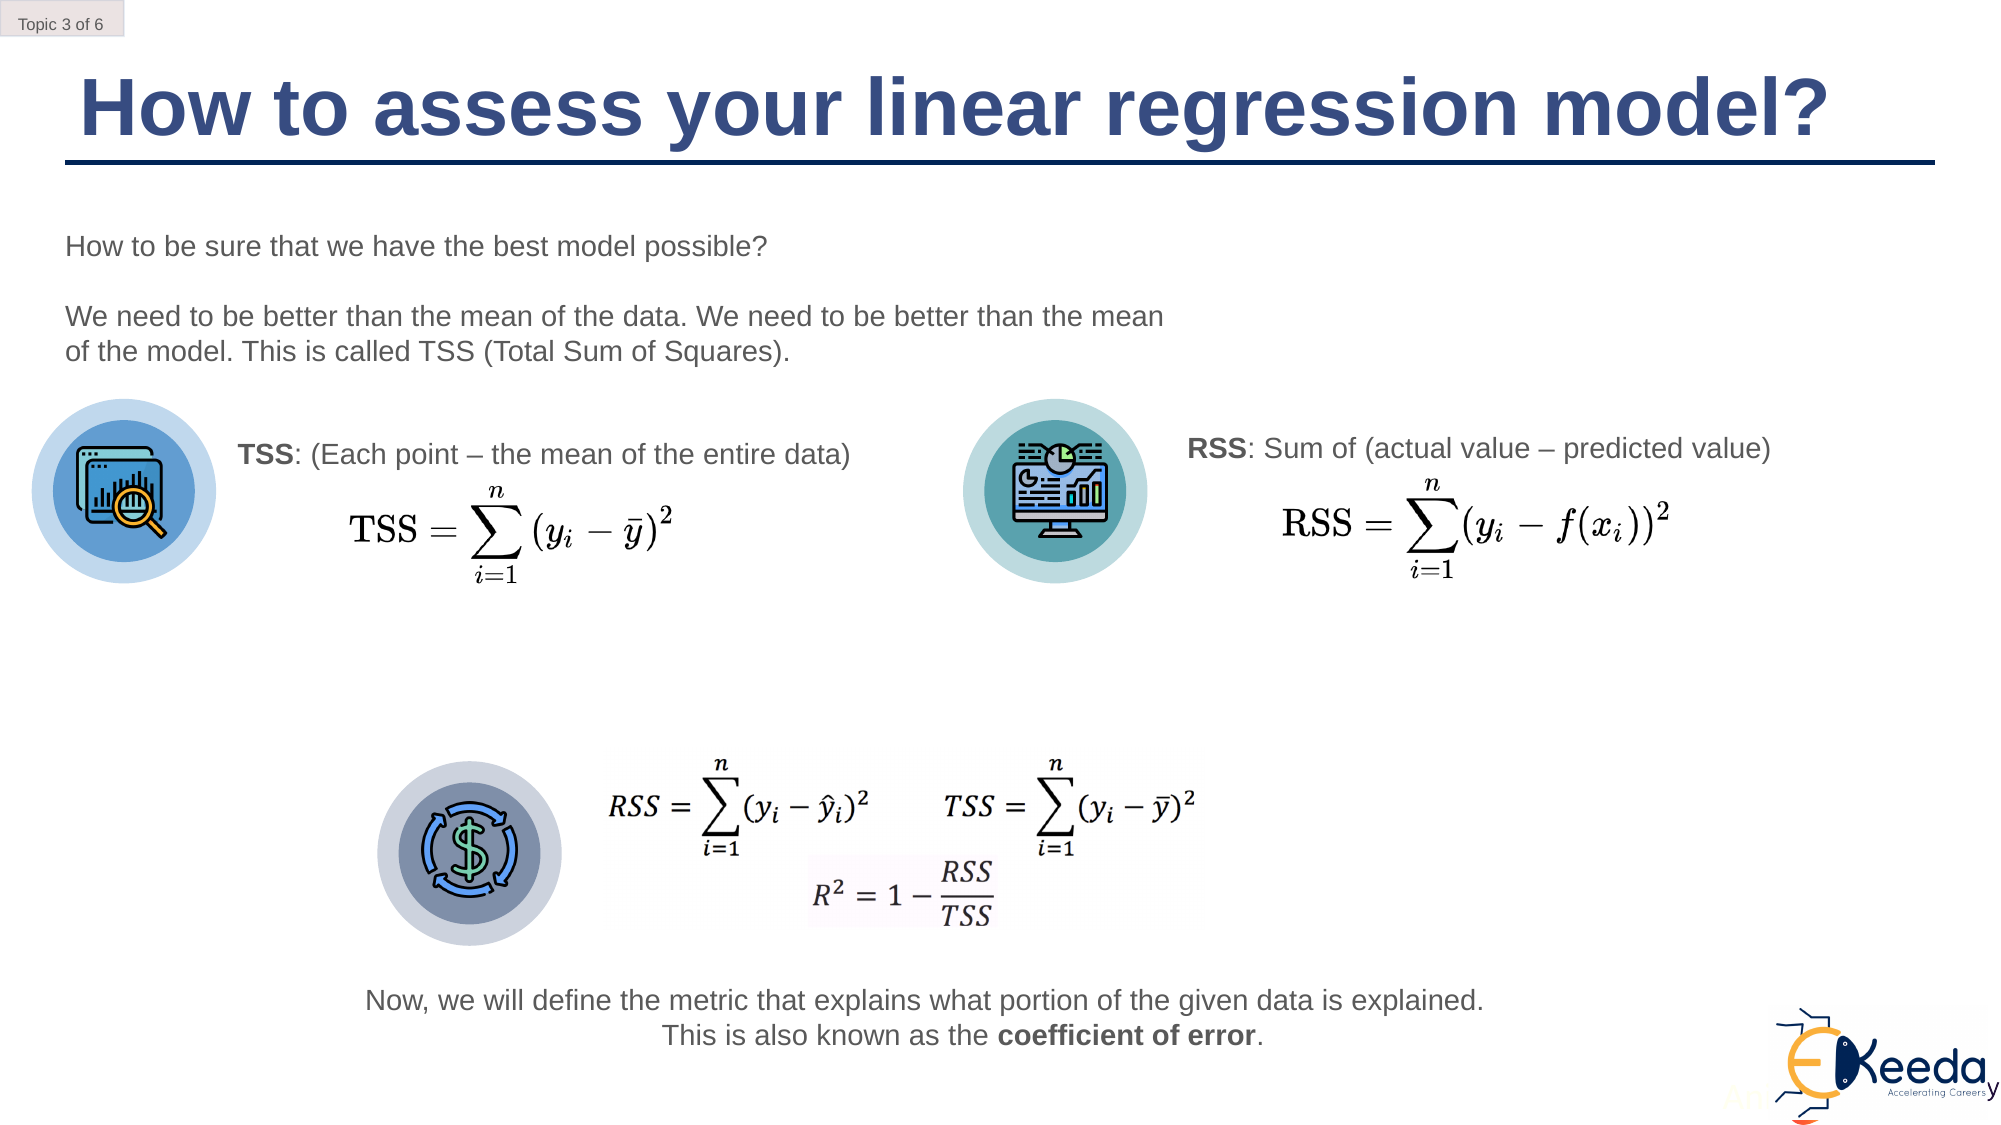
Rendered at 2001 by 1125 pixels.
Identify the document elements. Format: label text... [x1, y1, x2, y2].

text_box Topic 3 of 6 [3, 0, 124, 42]
text_box How to assess your linear regression model? [65, 46, 1922, 159]
text_box How to be sure that we have the best model possible? We need to be better than the mean of the data. We need to be better than the mean of the model. This is called TSS (Total Sum of Squares). [65, 227, 1169, 368]
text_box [364, 747, 1562, 1053]
picture [1768, 1005, 2000, 1125]
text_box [963, 398, 1828, 584]
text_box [31, 398, 870, 602]
